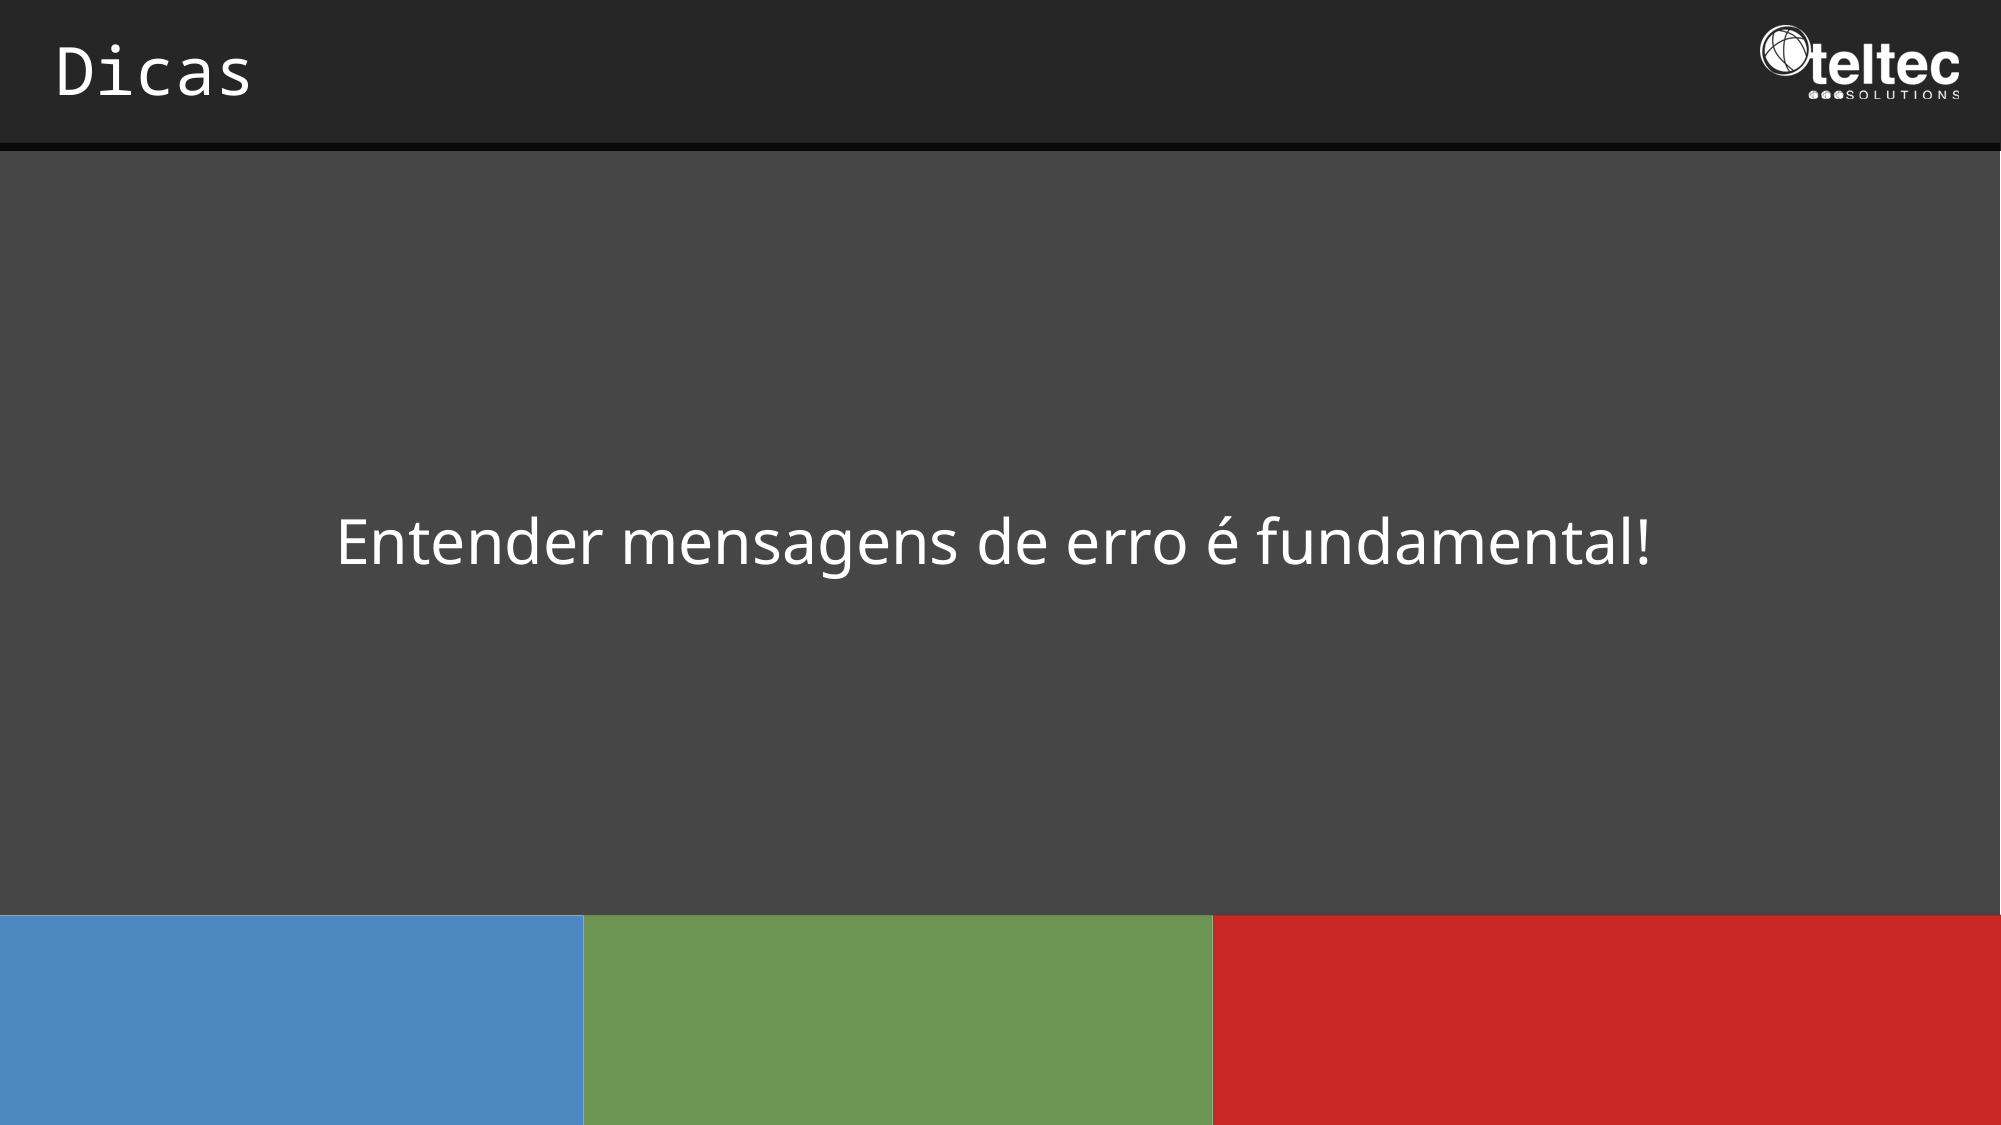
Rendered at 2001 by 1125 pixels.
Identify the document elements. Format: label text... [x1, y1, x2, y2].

text_box Dicas [40, 20, 270, 116]
text_box Entender mensagens de erro é fundamental! [46, 194, 1942, 866]
